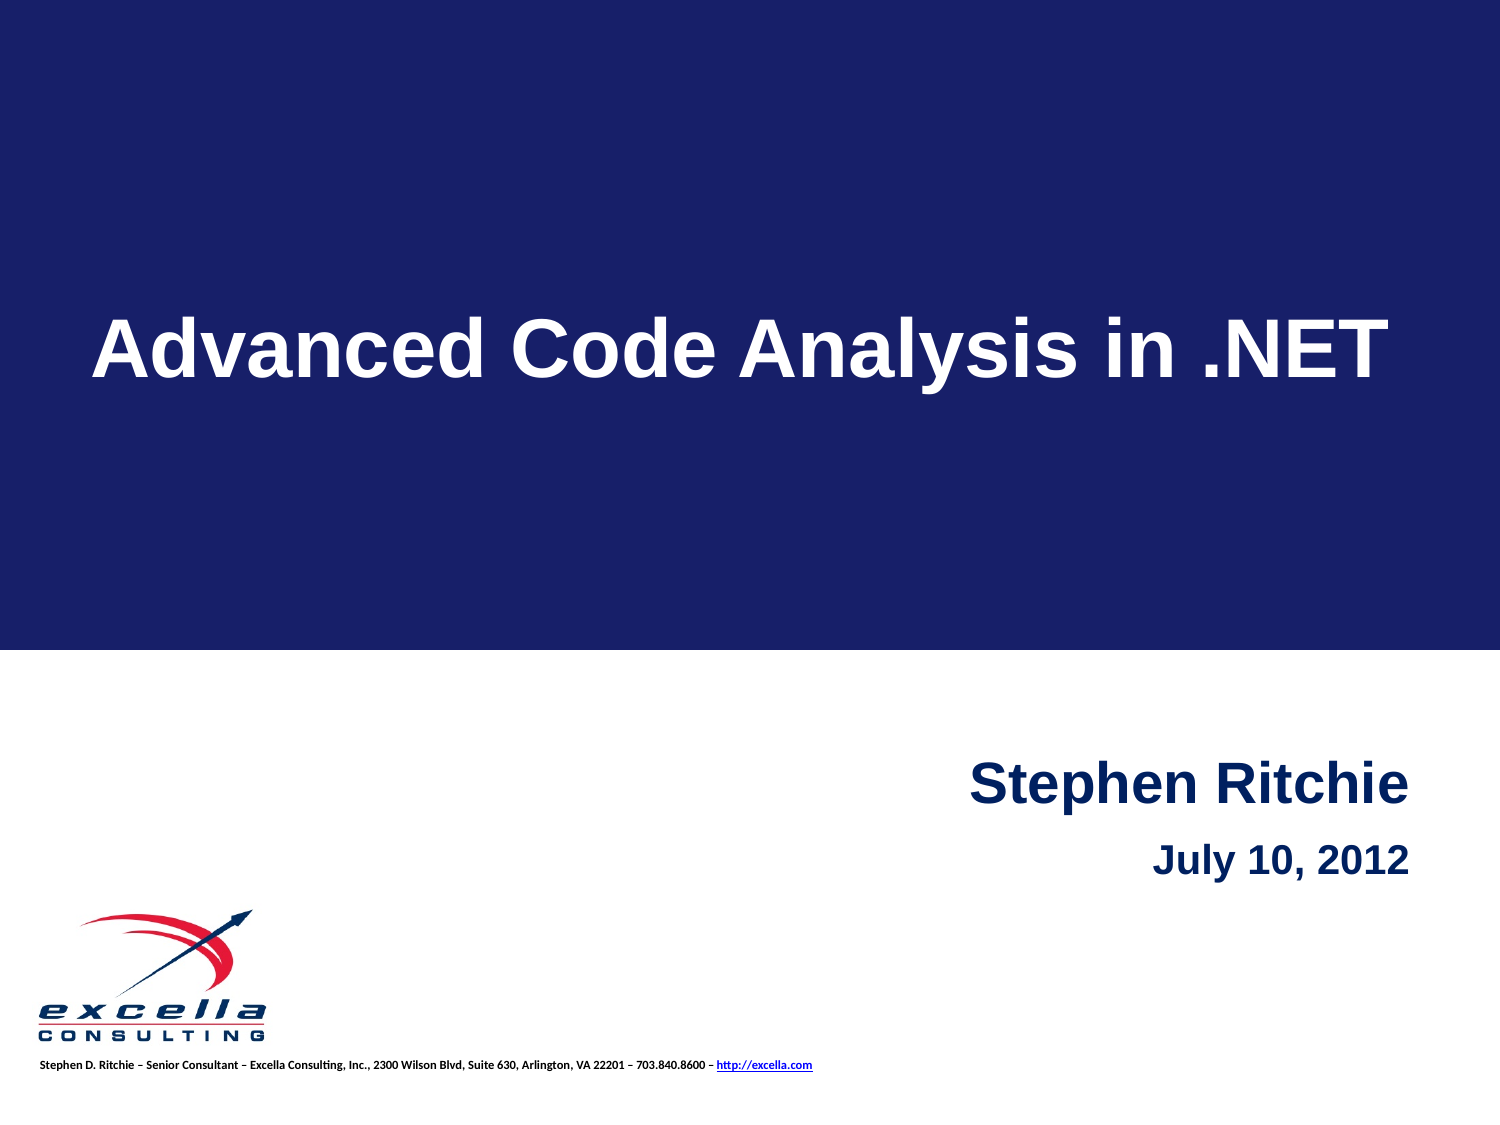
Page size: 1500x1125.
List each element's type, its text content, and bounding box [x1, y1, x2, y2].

title Advanced Code Analysis in .NET [75, 249, 1425, 438]
picture [32, 892, 275, 1080]
list July 10, 2012 [600, 825, 1425, 913]
list Stephen Ritchie [600, 737, 1425, 825]
